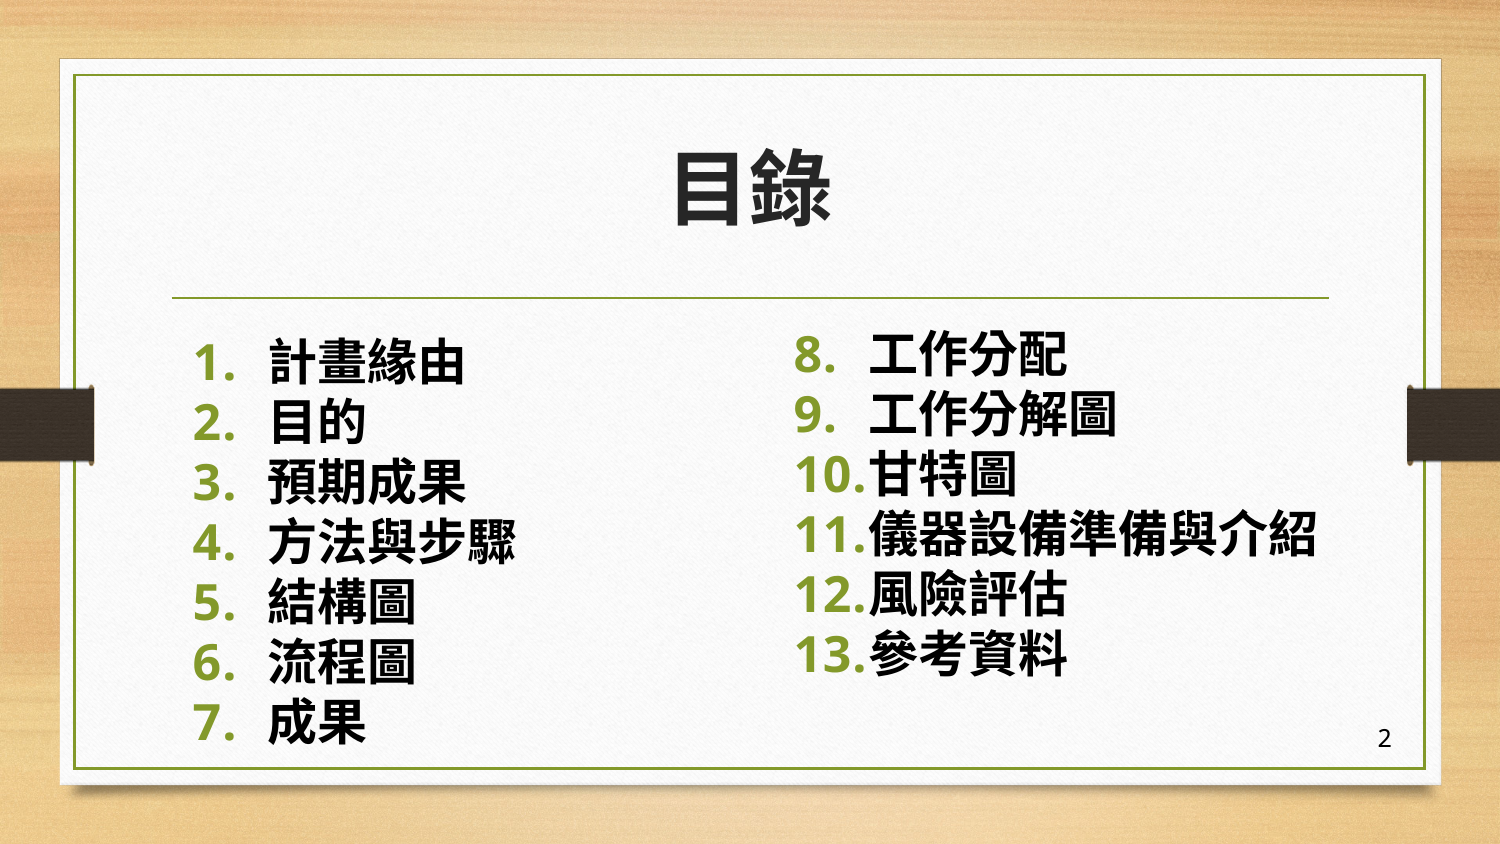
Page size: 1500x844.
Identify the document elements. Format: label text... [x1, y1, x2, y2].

picture [0, 0, 1500, 844]
title 目錄 [159, 120, 1341, 282]
list 工作分配 工作分解圖 甘特圖 儀器設備準備與介紹 風險評估 參考資料 [759, 315, 1341, 723]
slide_number 2 [1340, 722, 1407, 757]
list 計畫緣由 目的 預期成果 方法與步驟 結構圖 流程圖 成果 [158, 315, 740, 757]
